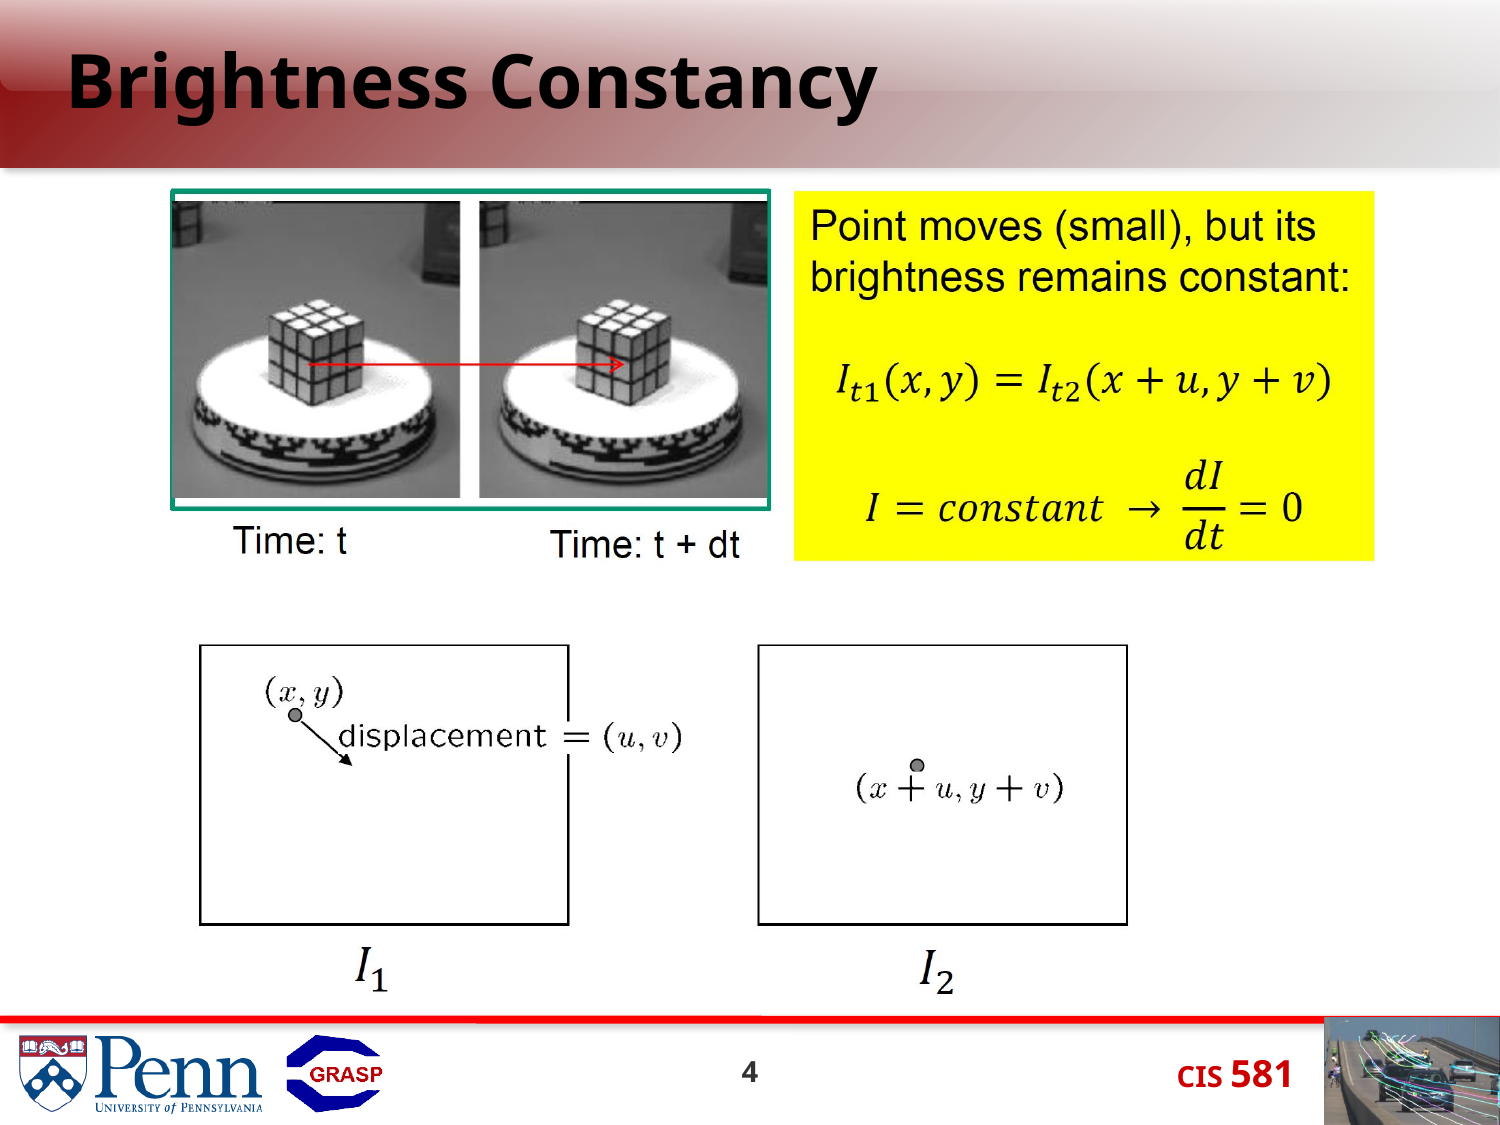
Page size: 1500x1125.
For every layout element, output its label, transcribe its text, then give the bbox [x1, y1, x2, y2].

picture [18, 1034, 262, 1114]
picture [285, 1034, 384, 1114]
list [156, 177, 1377, 1011]
picture [1324, 1017, 1500, 1125]
title Brightness Constancy [50, 24, 1450, 131]
slide_number 4 [712, 1050, 788, 1096]
